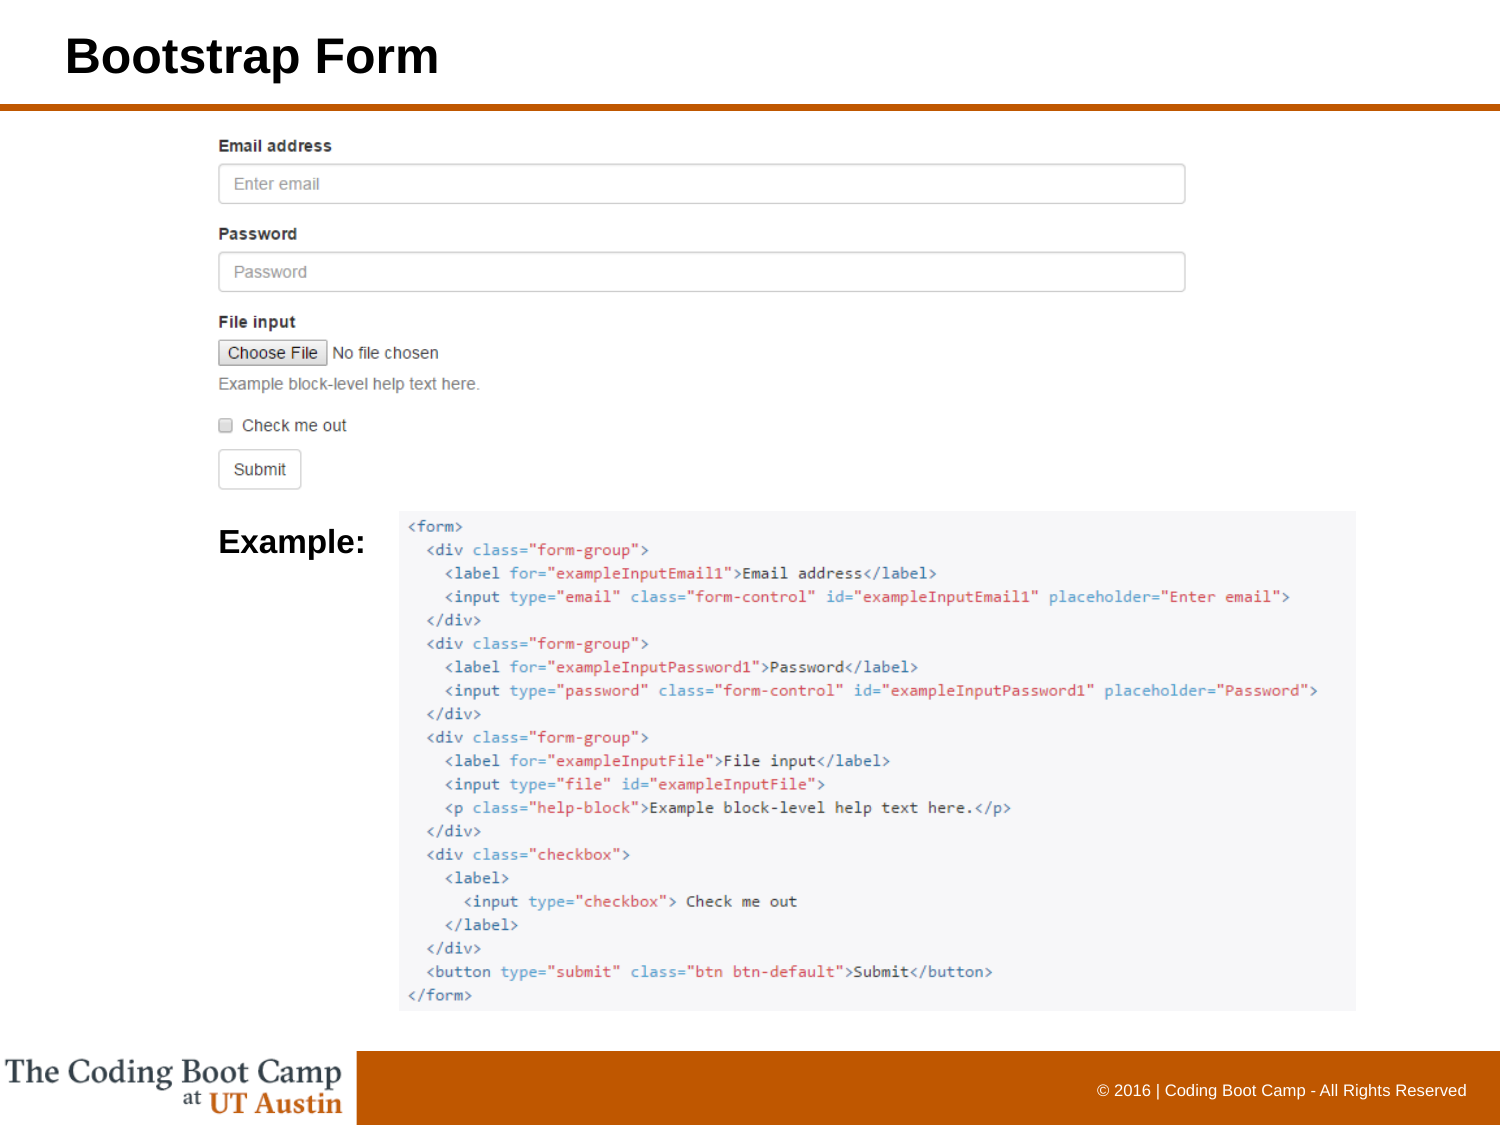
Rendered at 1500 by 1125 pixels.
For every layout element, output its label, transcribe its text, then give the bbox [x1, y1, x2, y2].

picture [203, 122, 1194, 498]
picture [0, 1050, 357, 1125]
text_box Example: [203, 513, 399, 568]
picture [399, 511, 1356, 1011]
text_box Bootstrap Form [49, 16, 888, 91]
